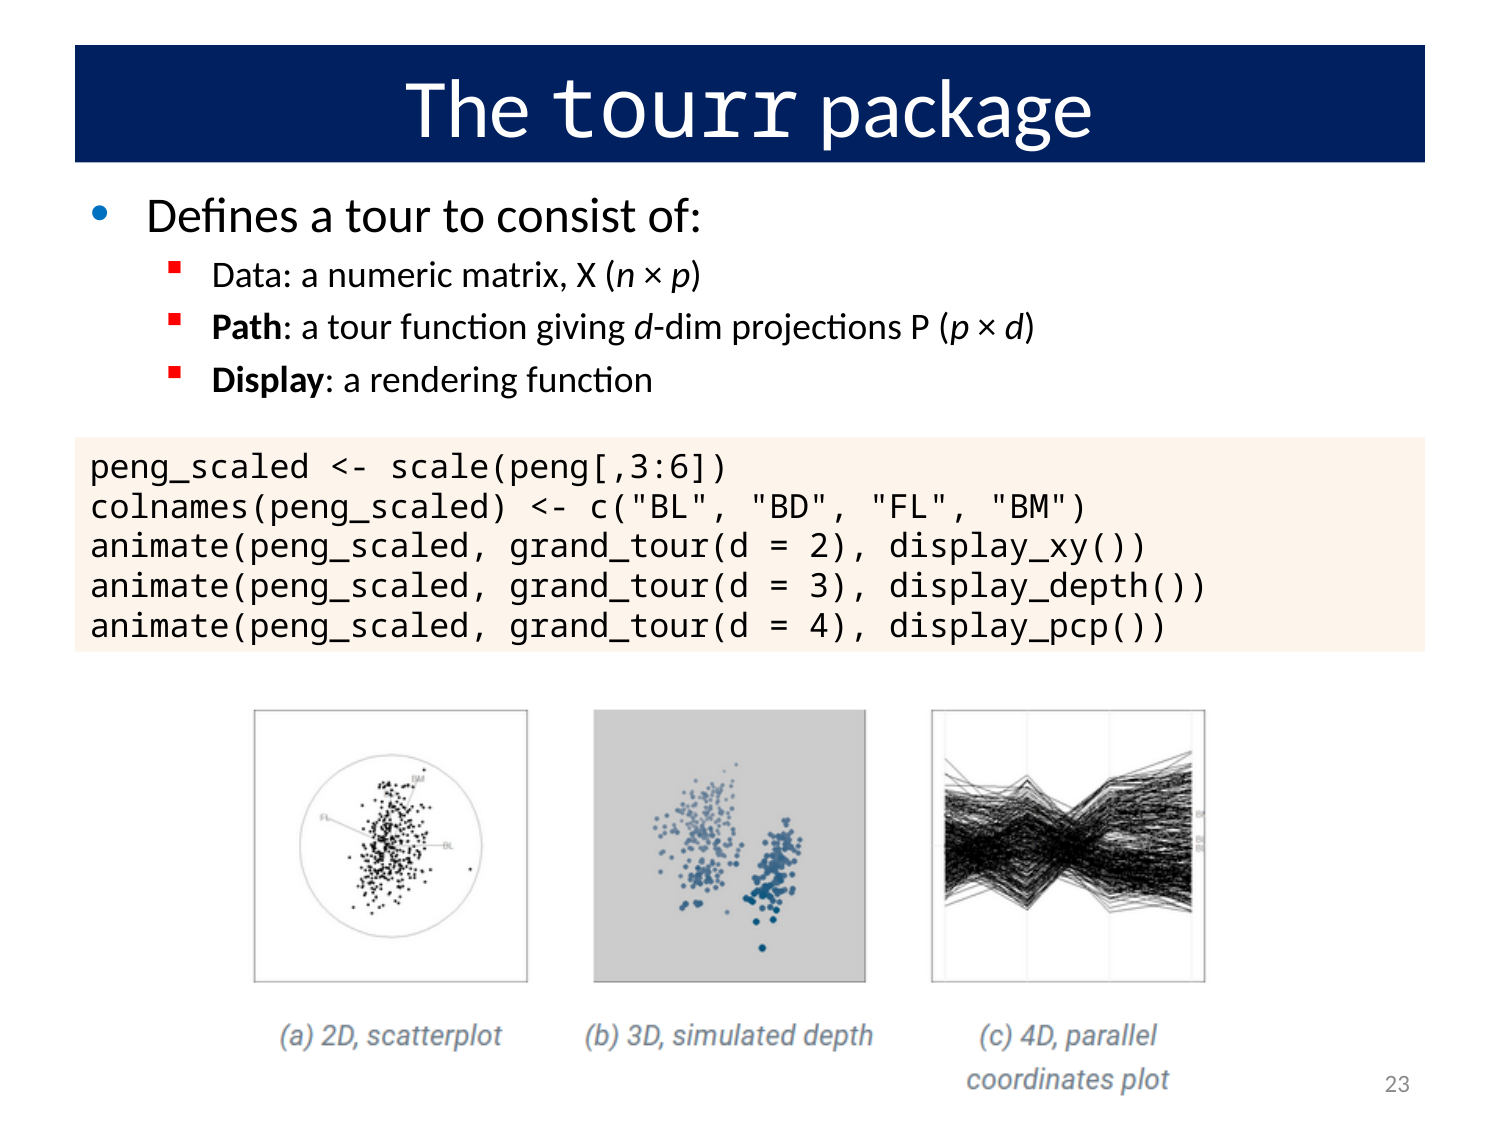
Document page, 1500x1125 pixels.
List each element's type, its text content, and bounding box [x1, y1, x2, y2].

list Defines a tour to consist of: Data: a numeric matrix, X (n × p) Path: a tour function giving d-dim projections P (p × d) Display: a rendering function [75, 174, 1425, 425]
text_box peng_scaled <- scale(peng[,3:6]) colnames(peng_scaled) <- c("BL", "BD", "FL", "BM") animate(peng_scaled, grand_tour(d = 2), display_xy()) animate(peng_scaled, grand_tour(d = 3), display_depth()) animate(peng_scaled, grand_tour(d = 4), display_pcp()) [74, 437, 1425, 652]
slide_number 23 [1221, 1062, 1425, 1103]
title The tourr package [75, 45, 1425, 163]
picture [237, 699, 1218, 1113]
